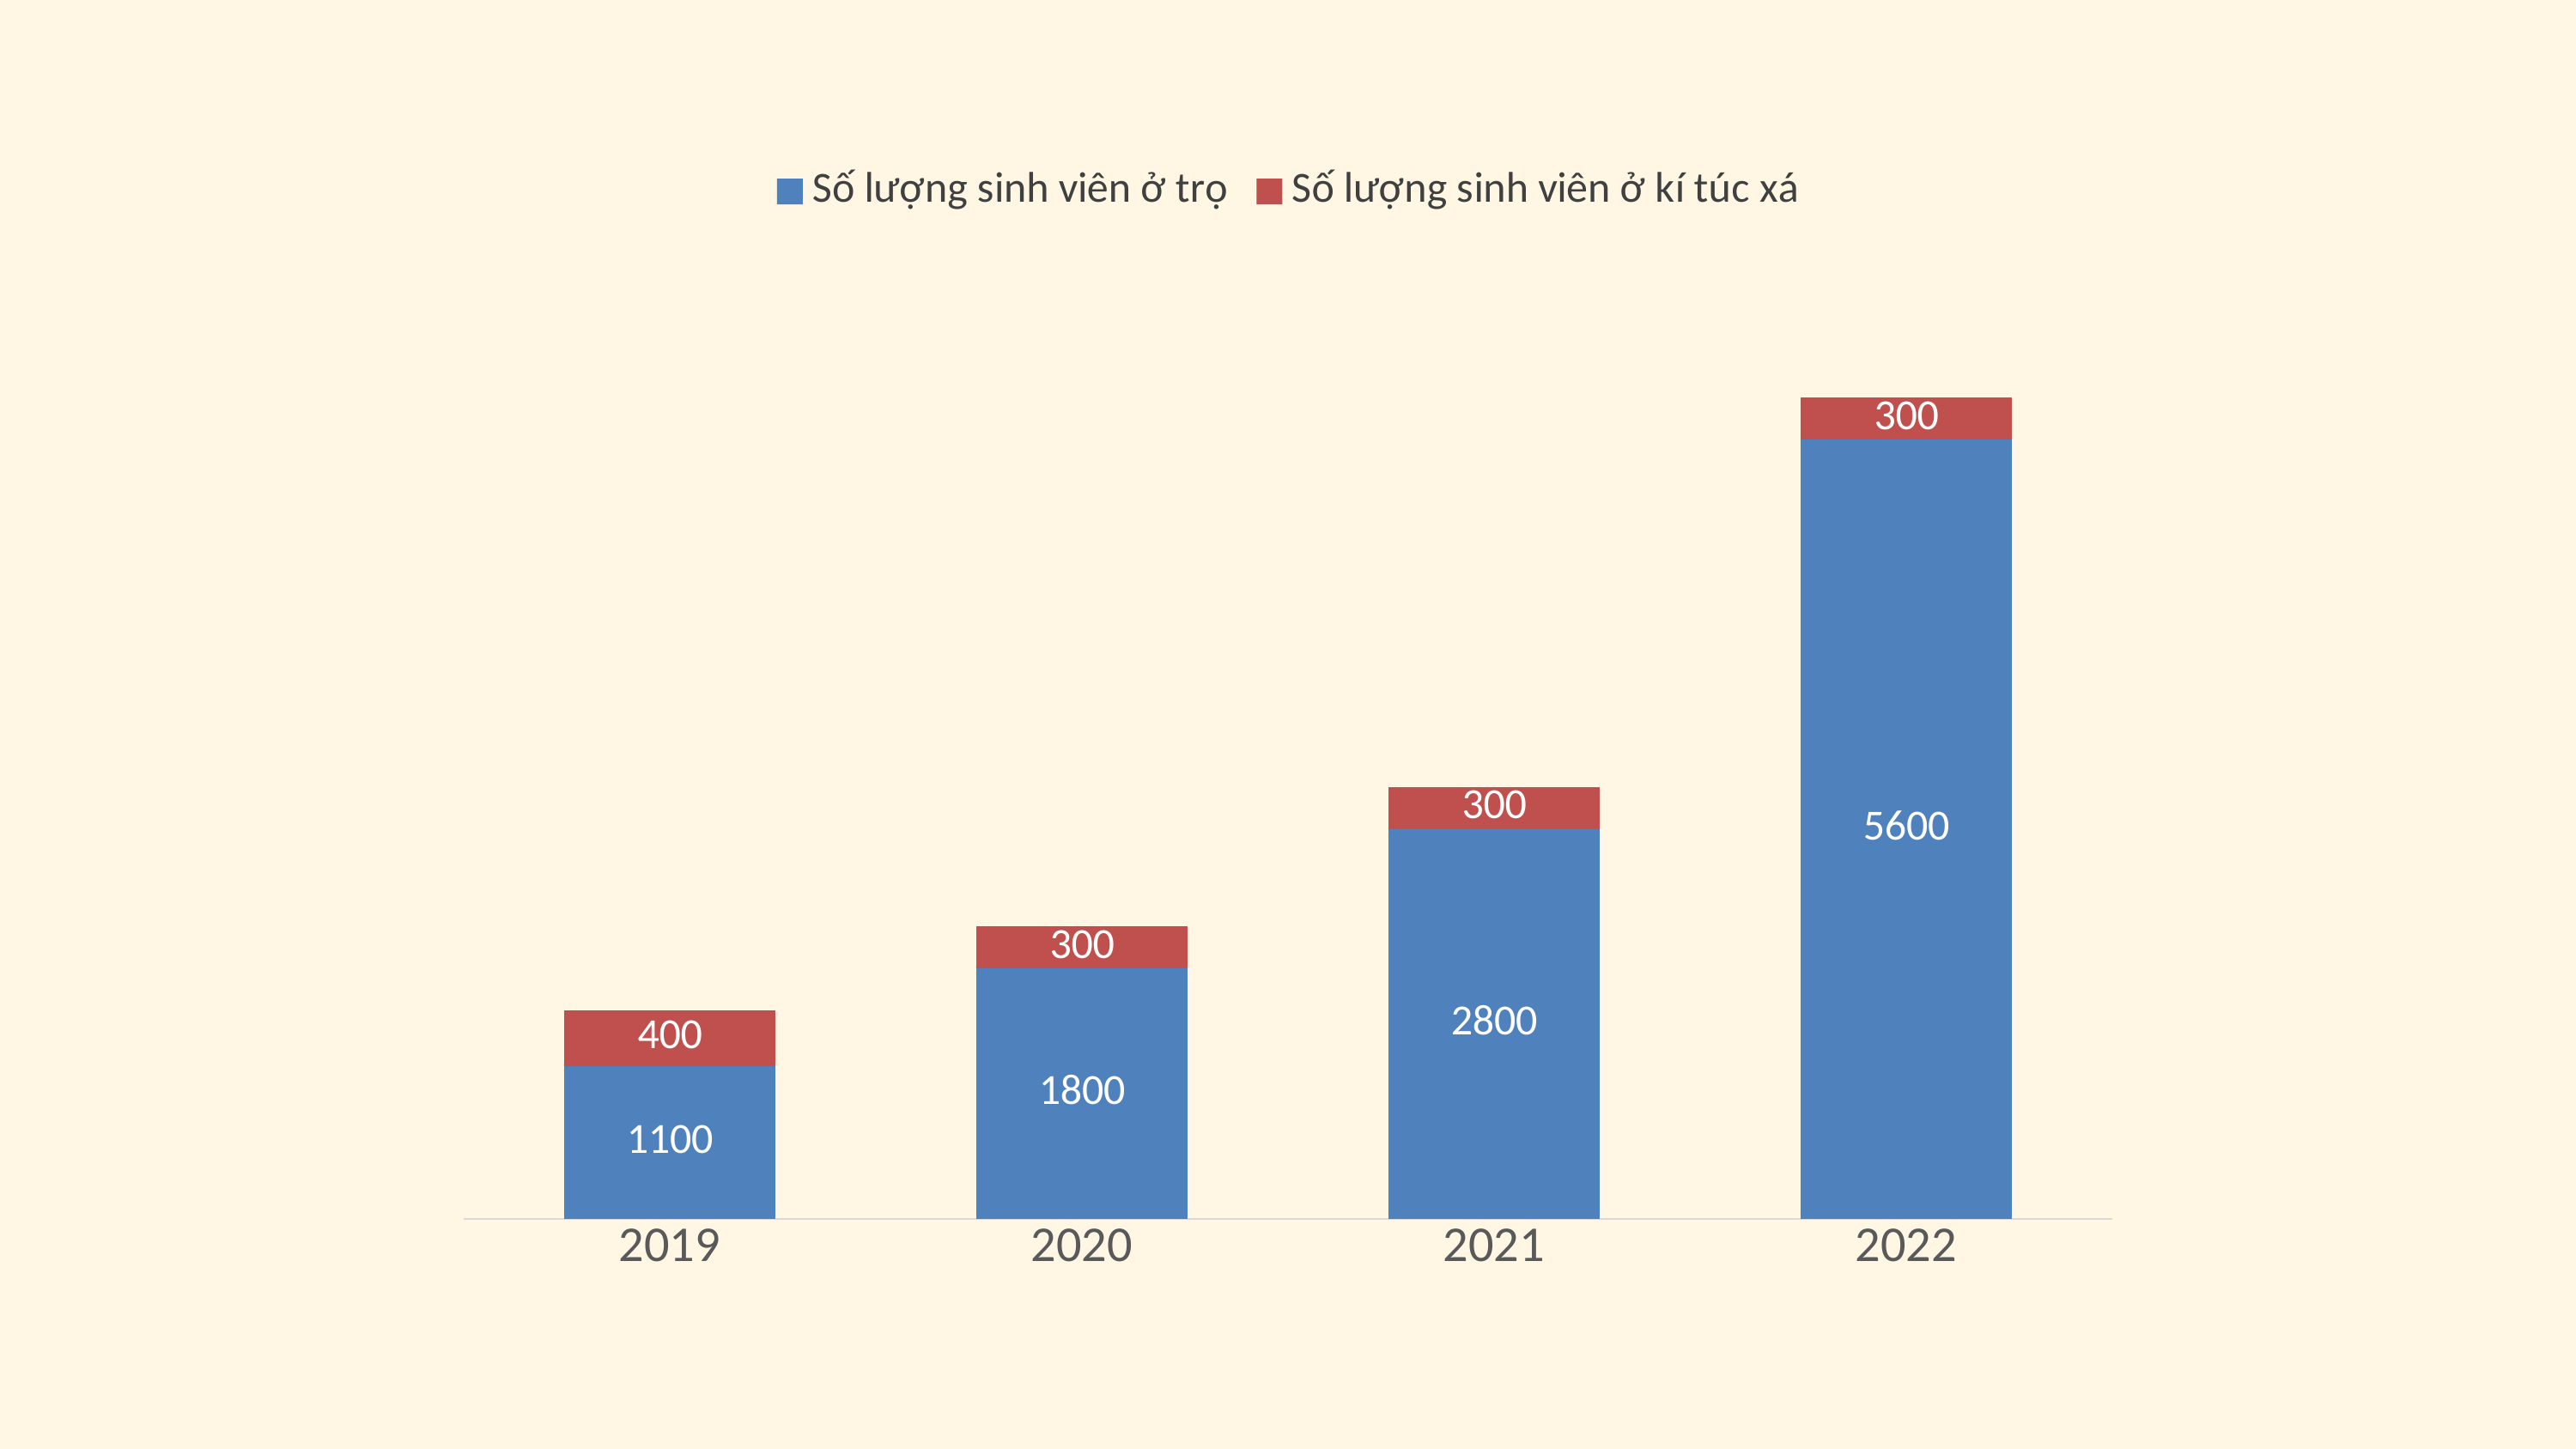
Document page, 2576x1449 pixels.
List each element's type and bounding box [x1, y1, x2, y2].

chart [428, 151, 2148, 1297]
